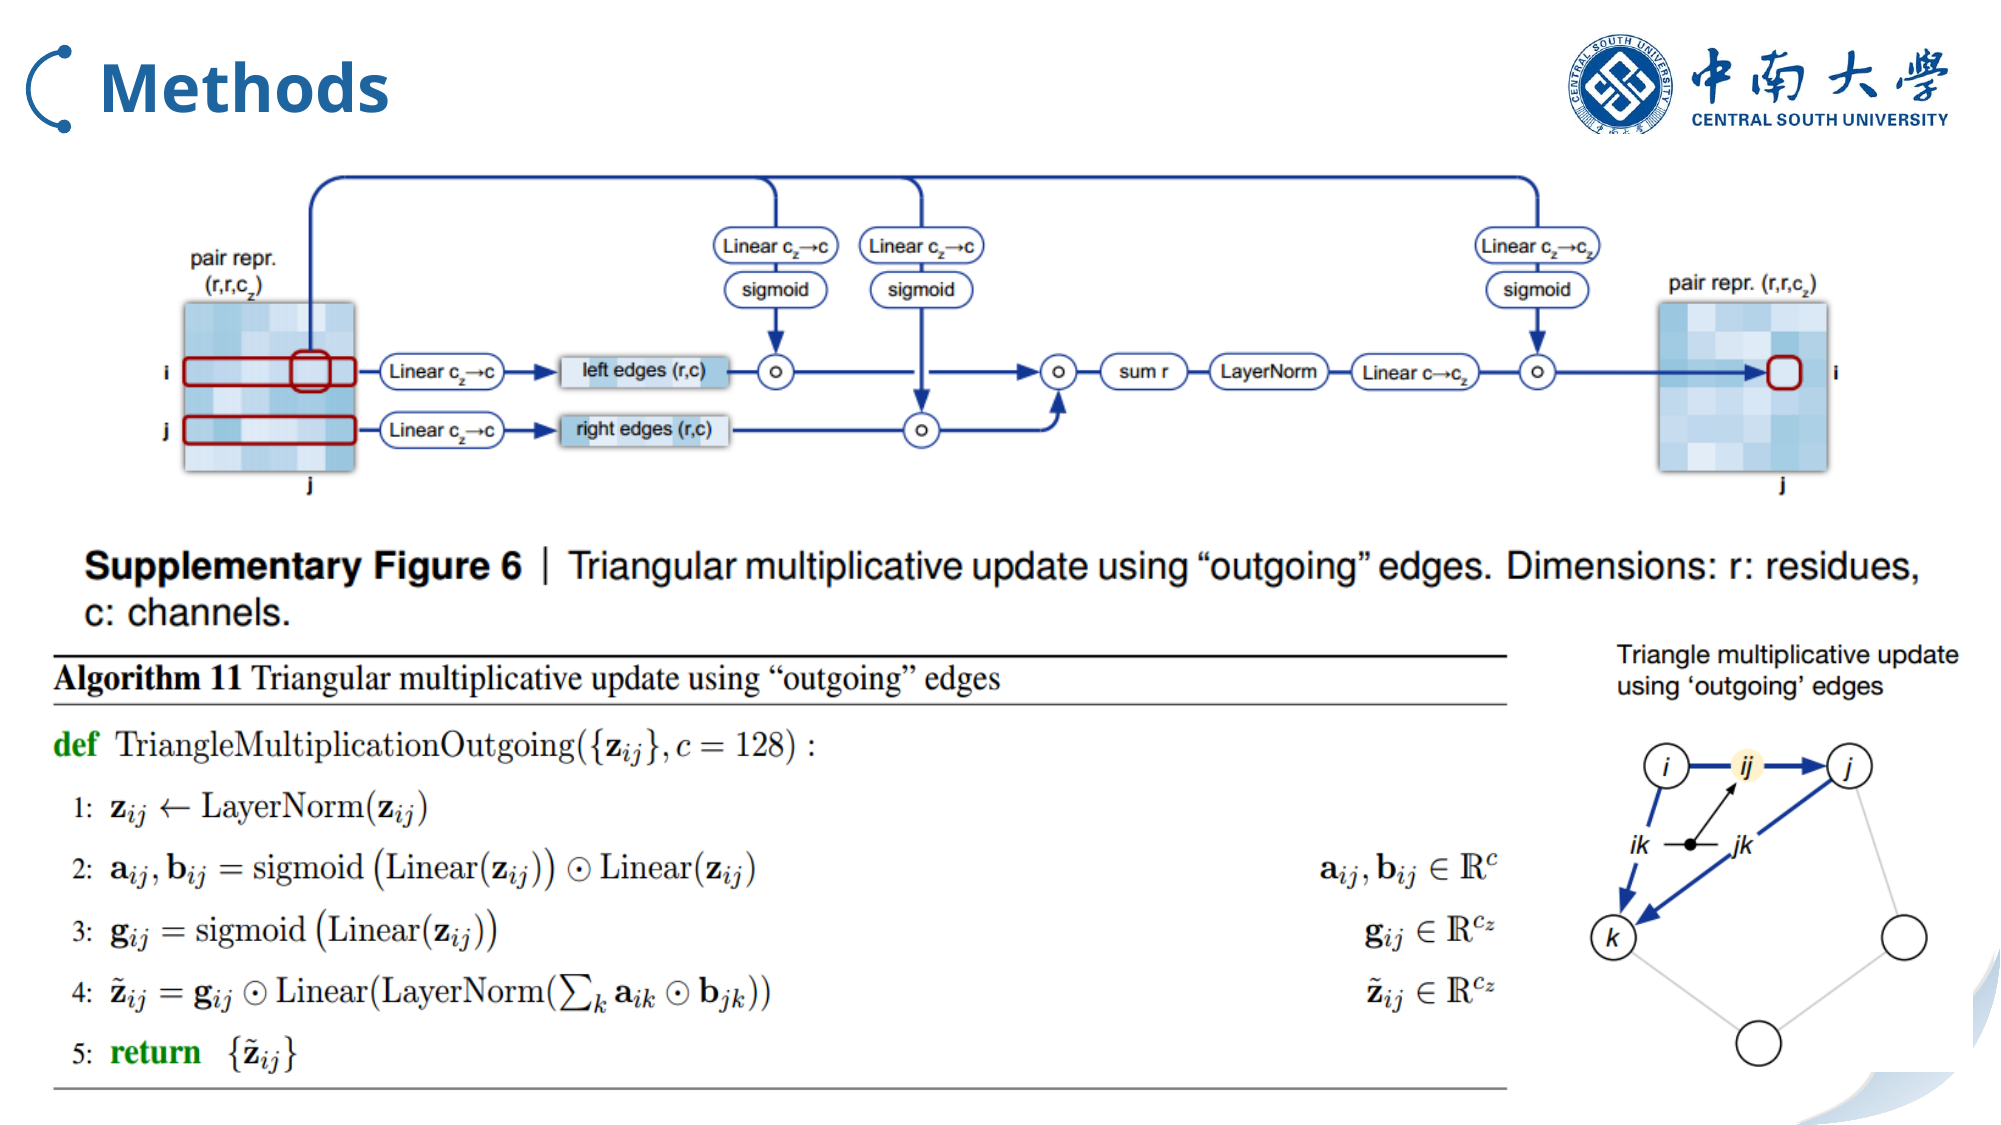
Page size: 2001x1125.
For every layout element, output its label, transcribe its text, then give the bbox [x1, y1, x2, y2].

text_box Methods [84, 38, 1374, 134]
picture [27, 30, 1973, 1106]
